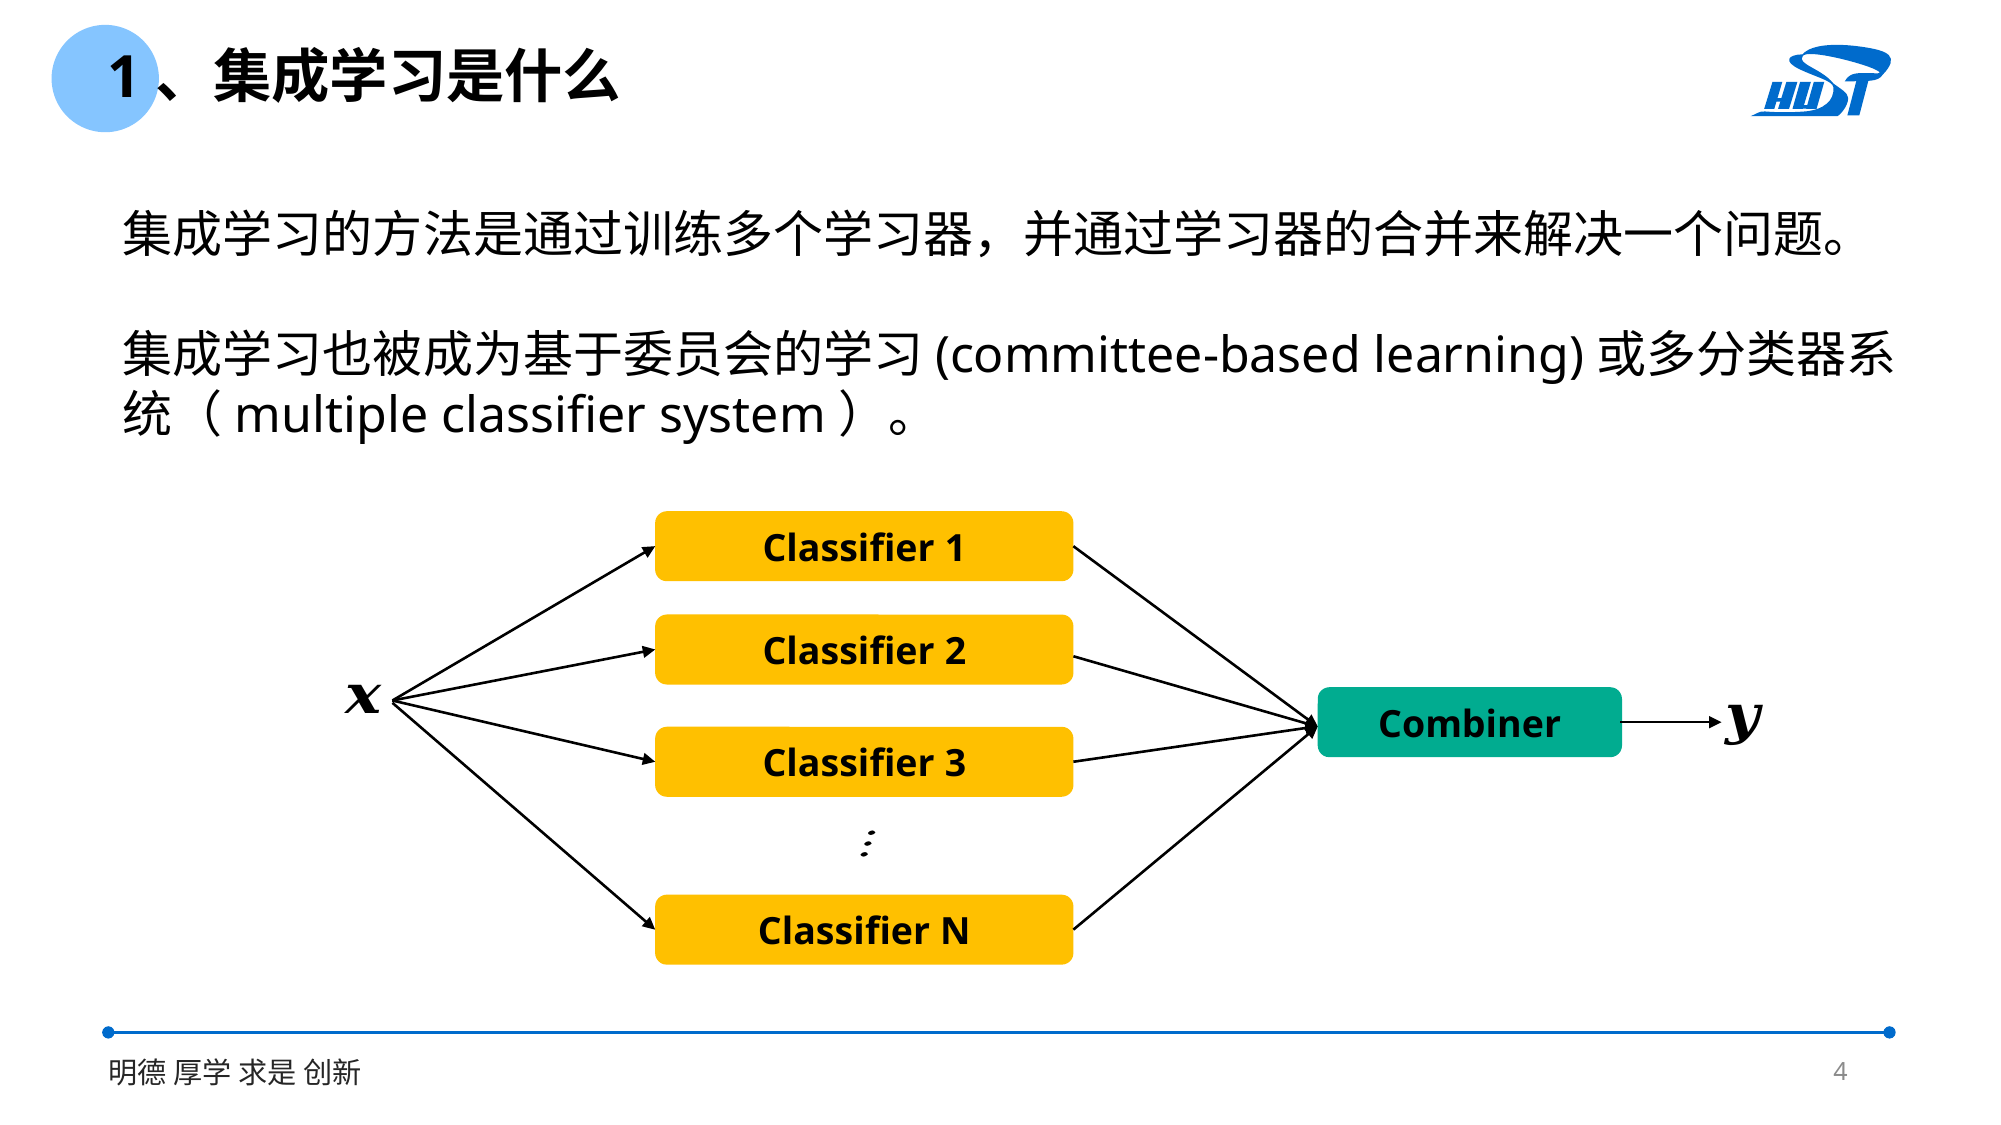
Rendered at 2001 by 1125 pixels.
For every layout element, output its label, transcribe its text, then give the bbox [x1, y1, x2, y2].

slide_number 4 [1412, 1042, 1863, 1103]
text_box 集成学习的方法是通过训练多个学习器，并通过学习器的合并来解决一个问题。 集成学习也被成为基于委员会的学习(committee-based learning)或多分类器系 统（multiple classifier system）。 [108, 195, 1912, 451]
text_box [341, 511, 1767, 965]
list 1、集成学习是什么 [93, 43, 1496, 114]
